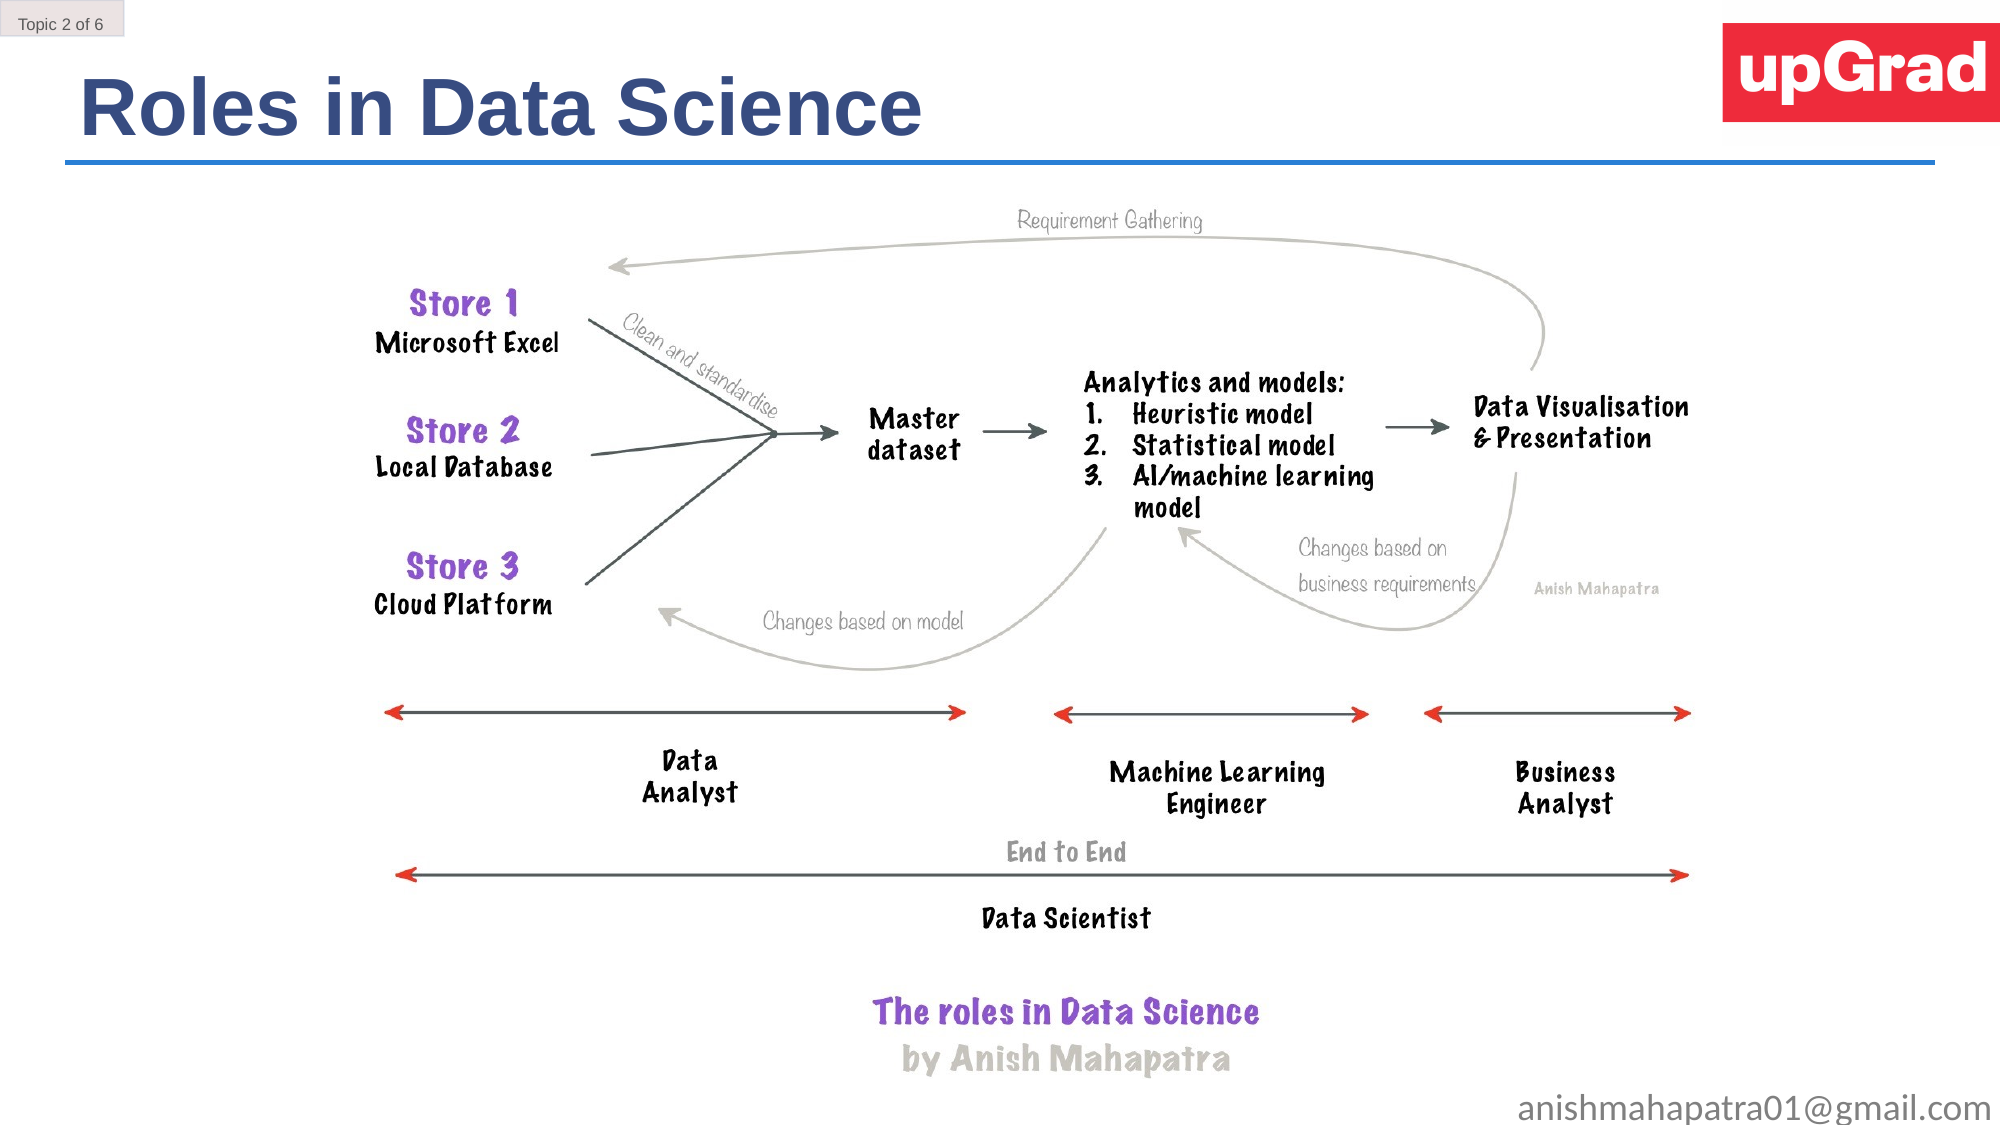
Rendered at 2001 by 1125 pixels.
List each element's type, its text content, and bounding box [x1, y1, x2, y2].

picture [287, 171, 1713, 1079]
picture [1722, 0, 2000, 146]
text_box Roles in Data Science [65, 46, 1706, 159]
text_box Topic 2 of 6 [3, 0, 124, 42]
